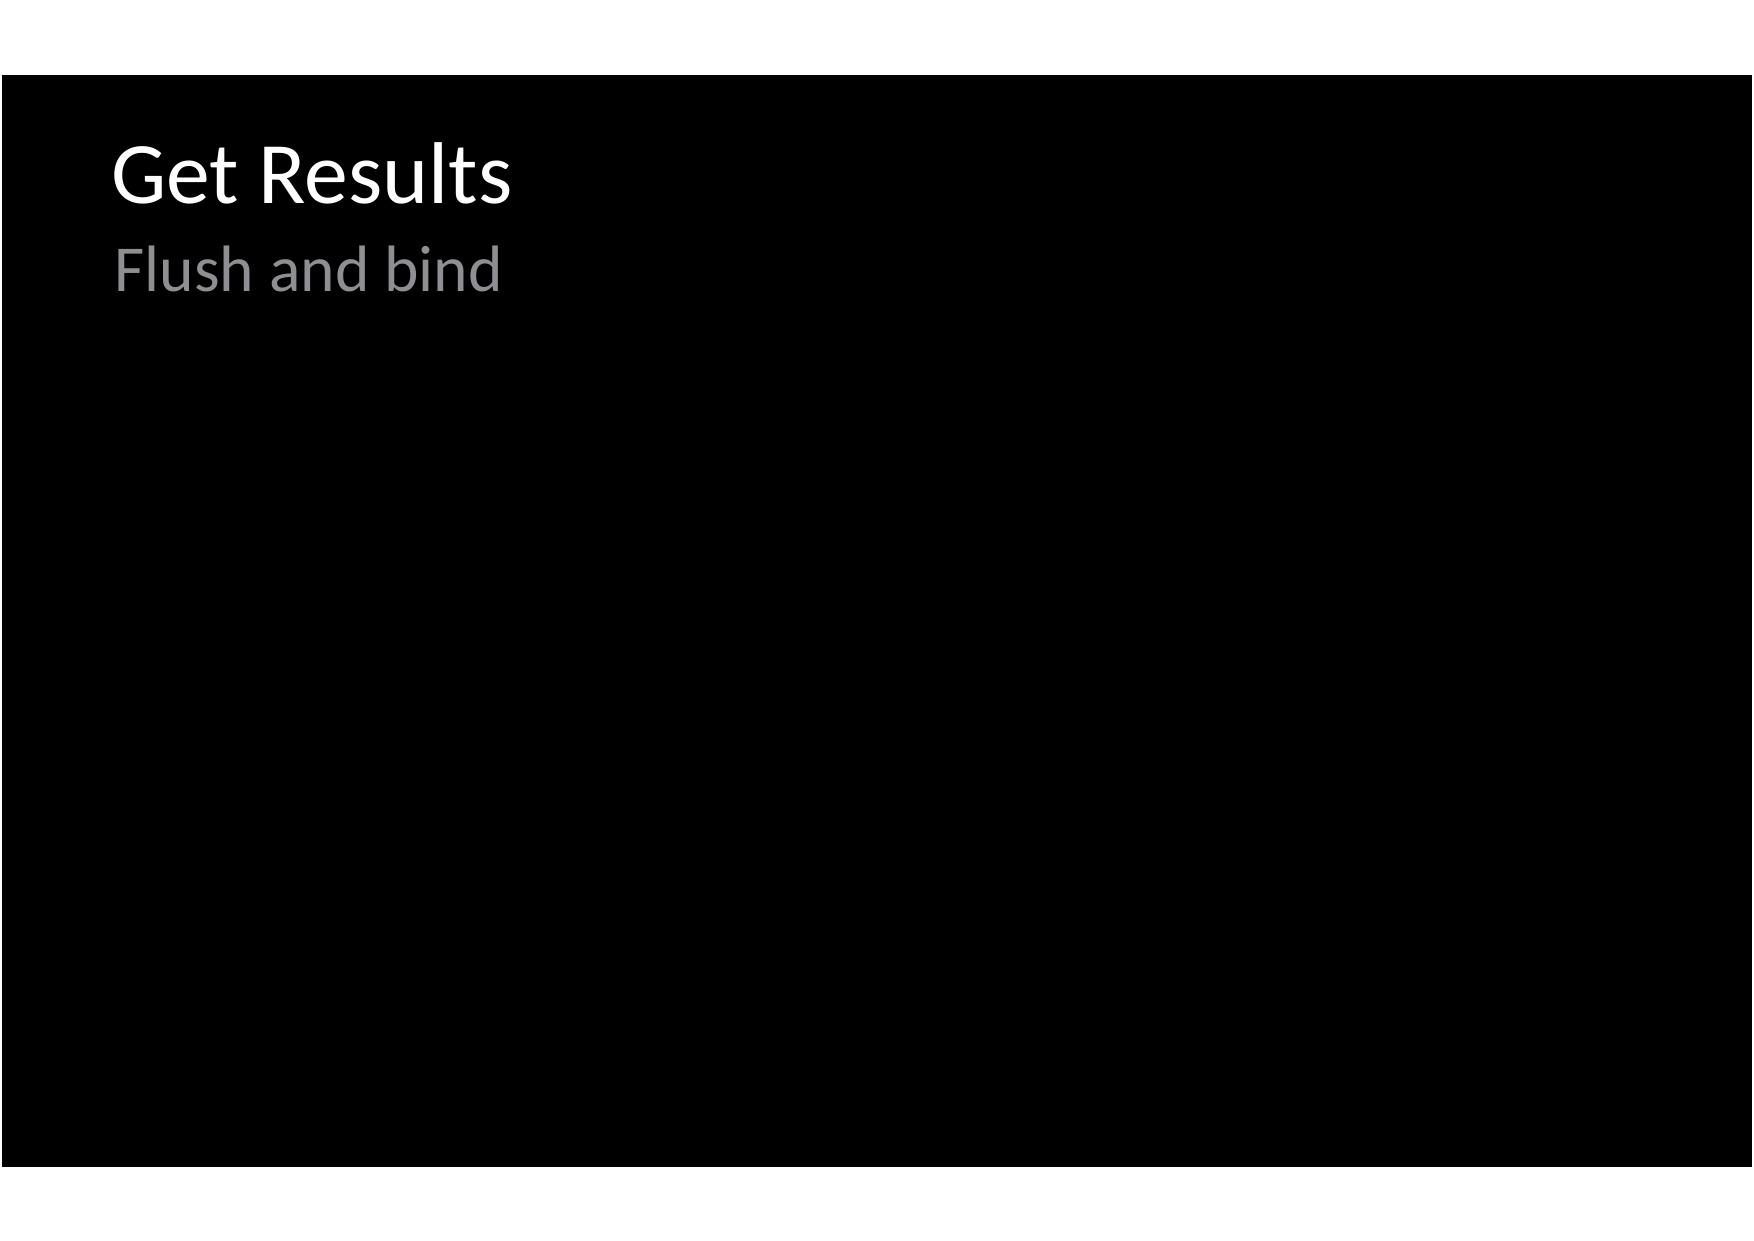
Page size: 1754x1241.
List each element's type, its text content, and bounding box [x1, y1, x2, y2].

text_box Get Results [111, 127, 513, 229]
text_box Flush and bind [114, 235, 504, 312]
text_box [0, 73, 1754, 1169]
